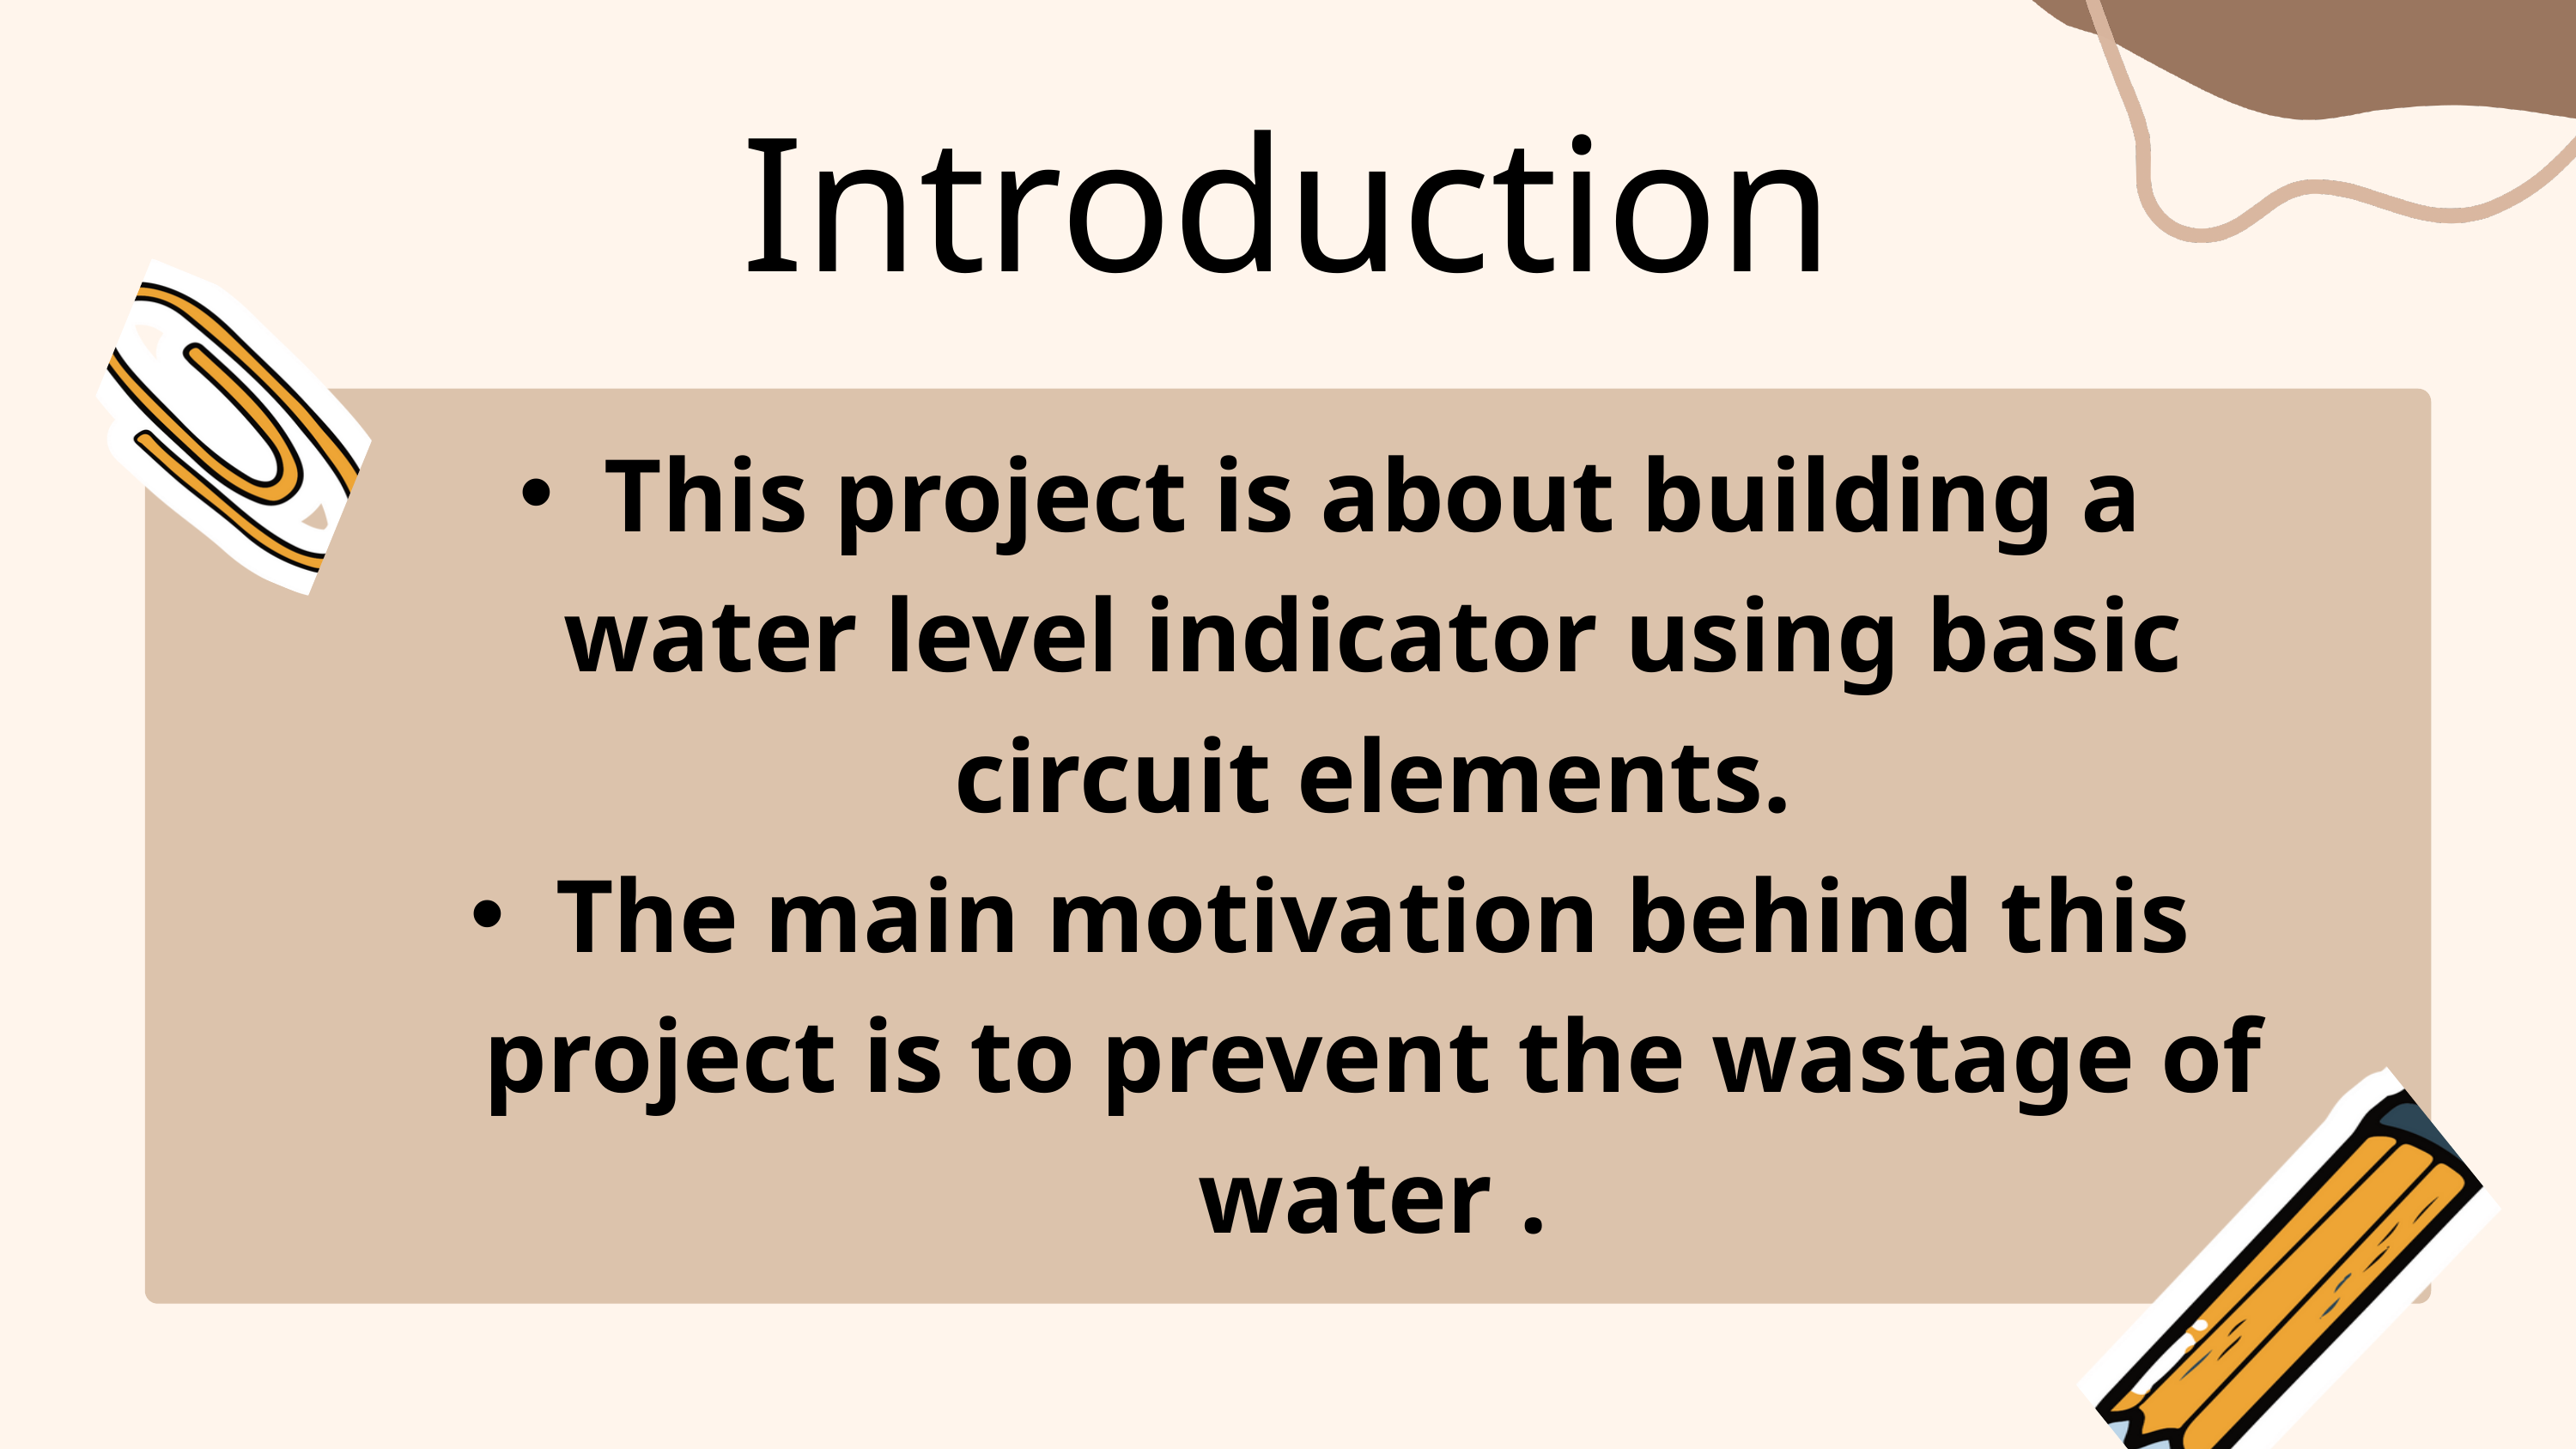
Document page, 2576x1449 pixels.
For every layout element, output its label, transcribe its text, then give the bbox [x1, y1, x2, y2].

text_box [144, 388, 2432, 1304]
text_box Introduction [635, 48, 1941, 310]
text_box [2008, 0, 2069, 145]
text_box [2069, 0, 2576, 244]
text_box [55, 258, 404, 528]
text_box [2018, 1130, 2576, 1449]
